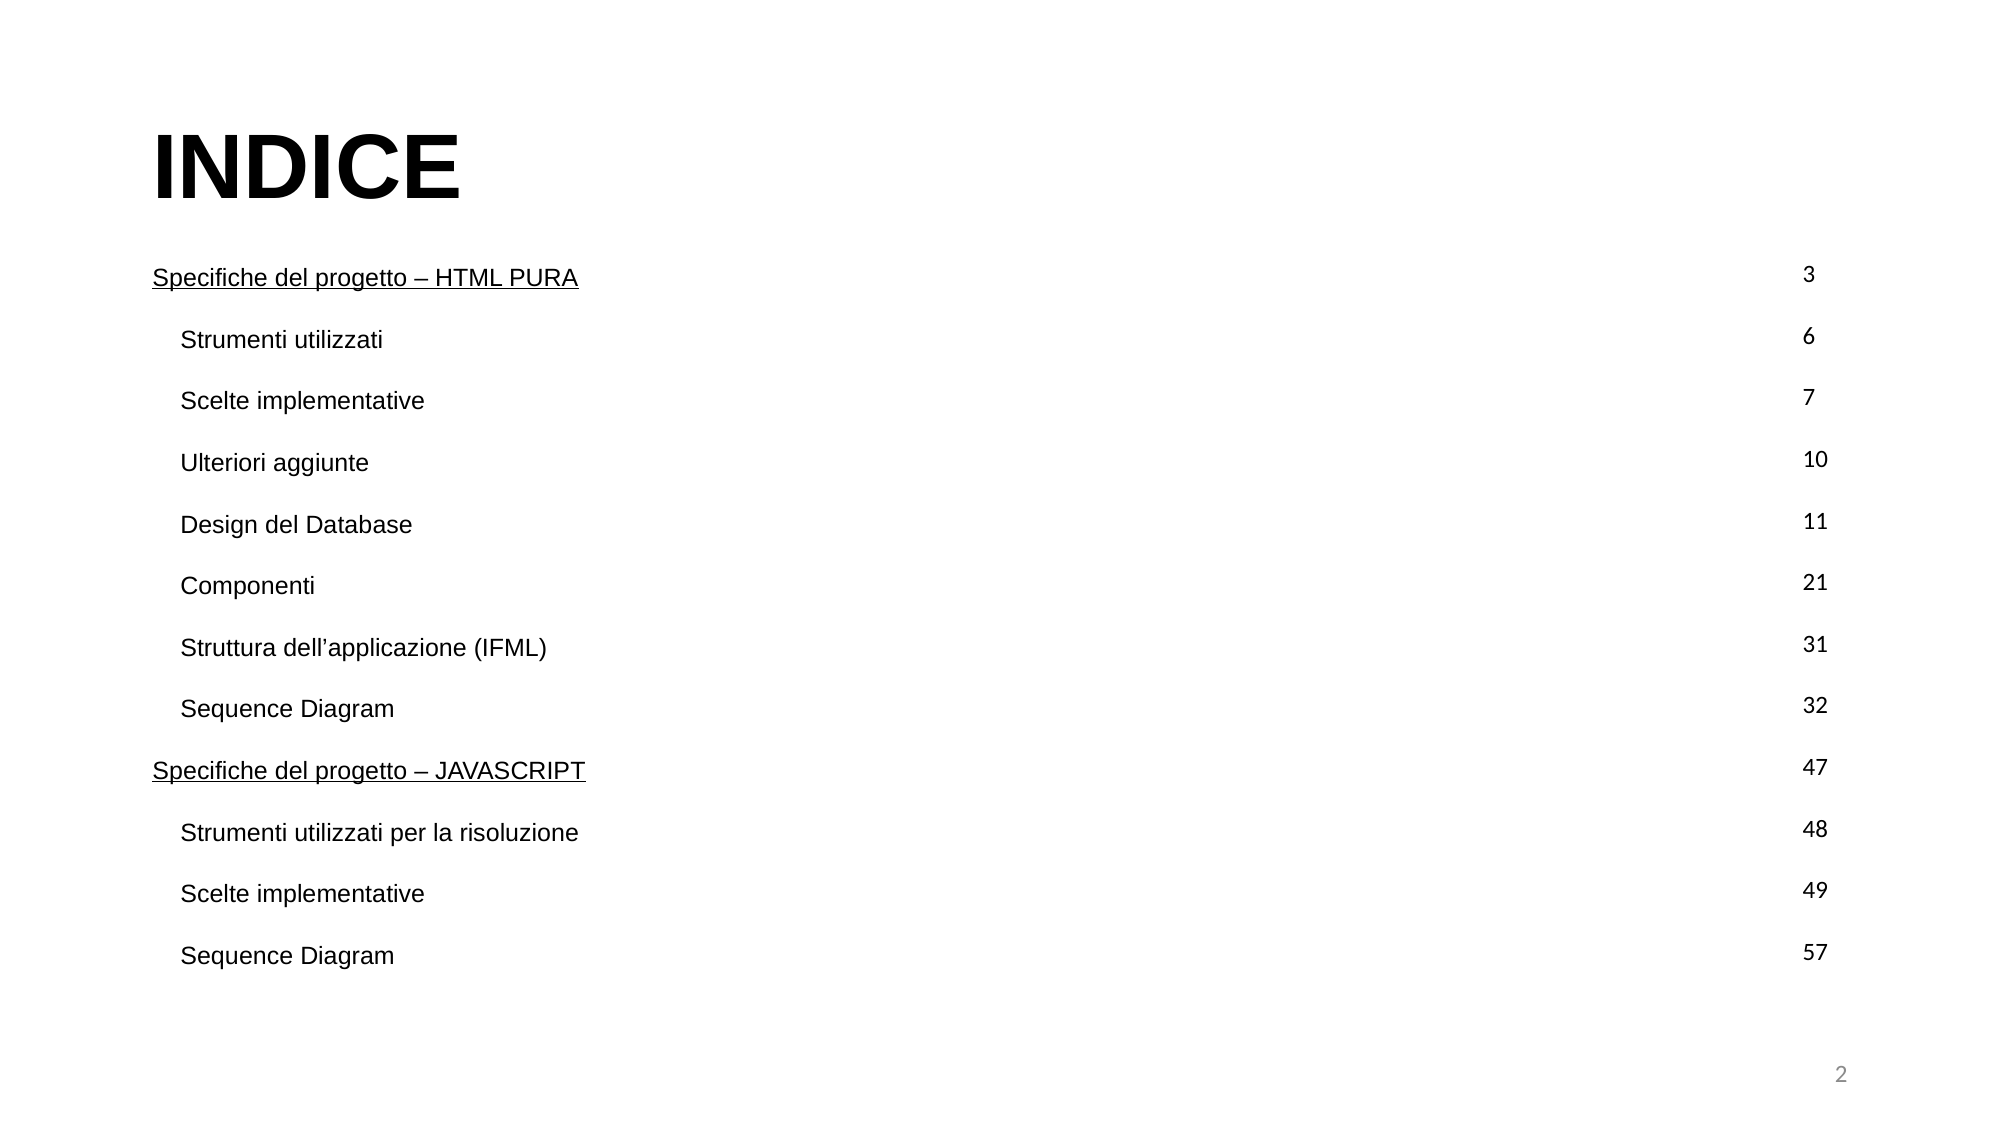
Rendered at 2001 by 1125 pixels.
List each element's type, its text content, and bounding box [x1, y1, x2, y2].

table_cell Ulteriori aggiunte [137, 441, 1788, 503]
table_cell Scelte implementative [137, 380, 1788, 441]
table_cell Struttura dell’applicazione (IFML) [137, 626, 1788, 688]
table_cell Strumenti utilizzati [137, 318, 1788, 380]
table_cell 49 [1788, 872, 1862, 934]
table_cell 10 [1788, 441, 1862, 503]
table_cell 48 [1788, 811, 1862, 872]
table_cell Componenti [137, 564, 1788, 626]
table_cell Design del Database [137, 503, 1788, 564]
table_header Specifiche del progetto – HTML PURA [137, 256, 1788, 318]
table_cell 21 [1788, 564, 1862, 626]
table_cell 31 [1788, 626, 1862, 688]
text_box 1 [1412, 1042, 1863, 1103]
table_cell 32 [1788, 688, 1862, 749]
text_box INDICE [137, 59, 1863, 278]
table_cell Sequence Diagram [137, 688, 1788, 749]
table_cell 47 [1788, 749, 1862, 811]
table_cell Specifiche del progetto – JAVASCRIPT [137, 749, 1788, 811]
table_cell Scelte implementative [137, 872, 1788, 934]
table_cell 7 [1788, 380, 1862, 441]
table_cell Sequence Diagram [137, 934, 1788, 996]
table_cell 6 [1788, 318, 1862, 380]
table_cell Strumenti utilizzati per la risoluzione [137, 811, 1788, 872]
table_cell 11 [1788, 503, 1862, 564]
table_cell 57 [1788, 934, 1862, 996]
table_header 3 [1788, 256, 1862, 318]
